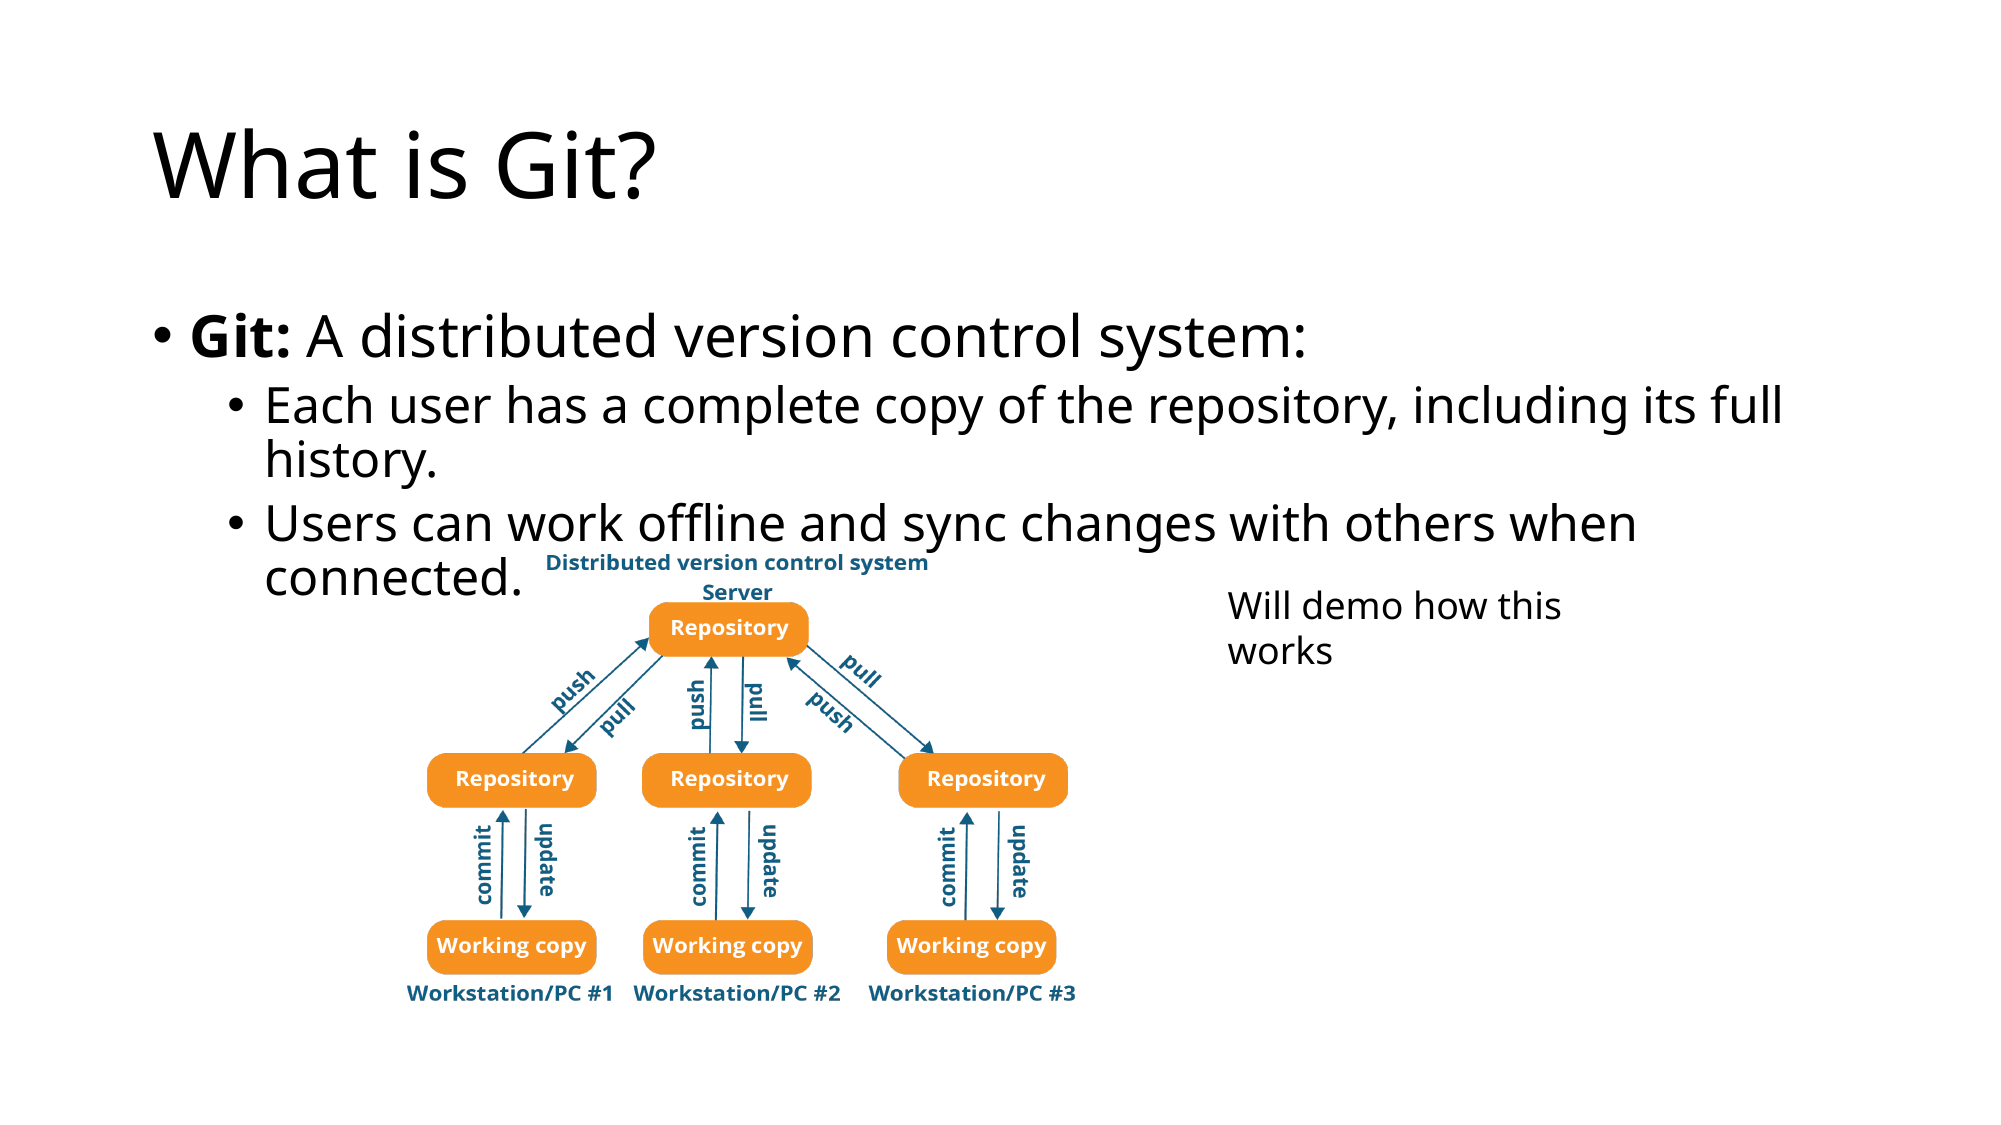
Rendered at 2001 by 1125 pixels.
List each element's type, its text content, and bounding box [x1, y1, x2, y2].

picture [362, 542, 1114, 1014]
list Git: A distributed version control system: Each user has a complete copy of the repository, including its full history. Users can work offline and sync changes with others when connected. [137, 299, 1863, 1014]
text_box Will demo how this works [1212, 574, 1638, 680]
title What is Git? [137, 59, 1863, 278]
